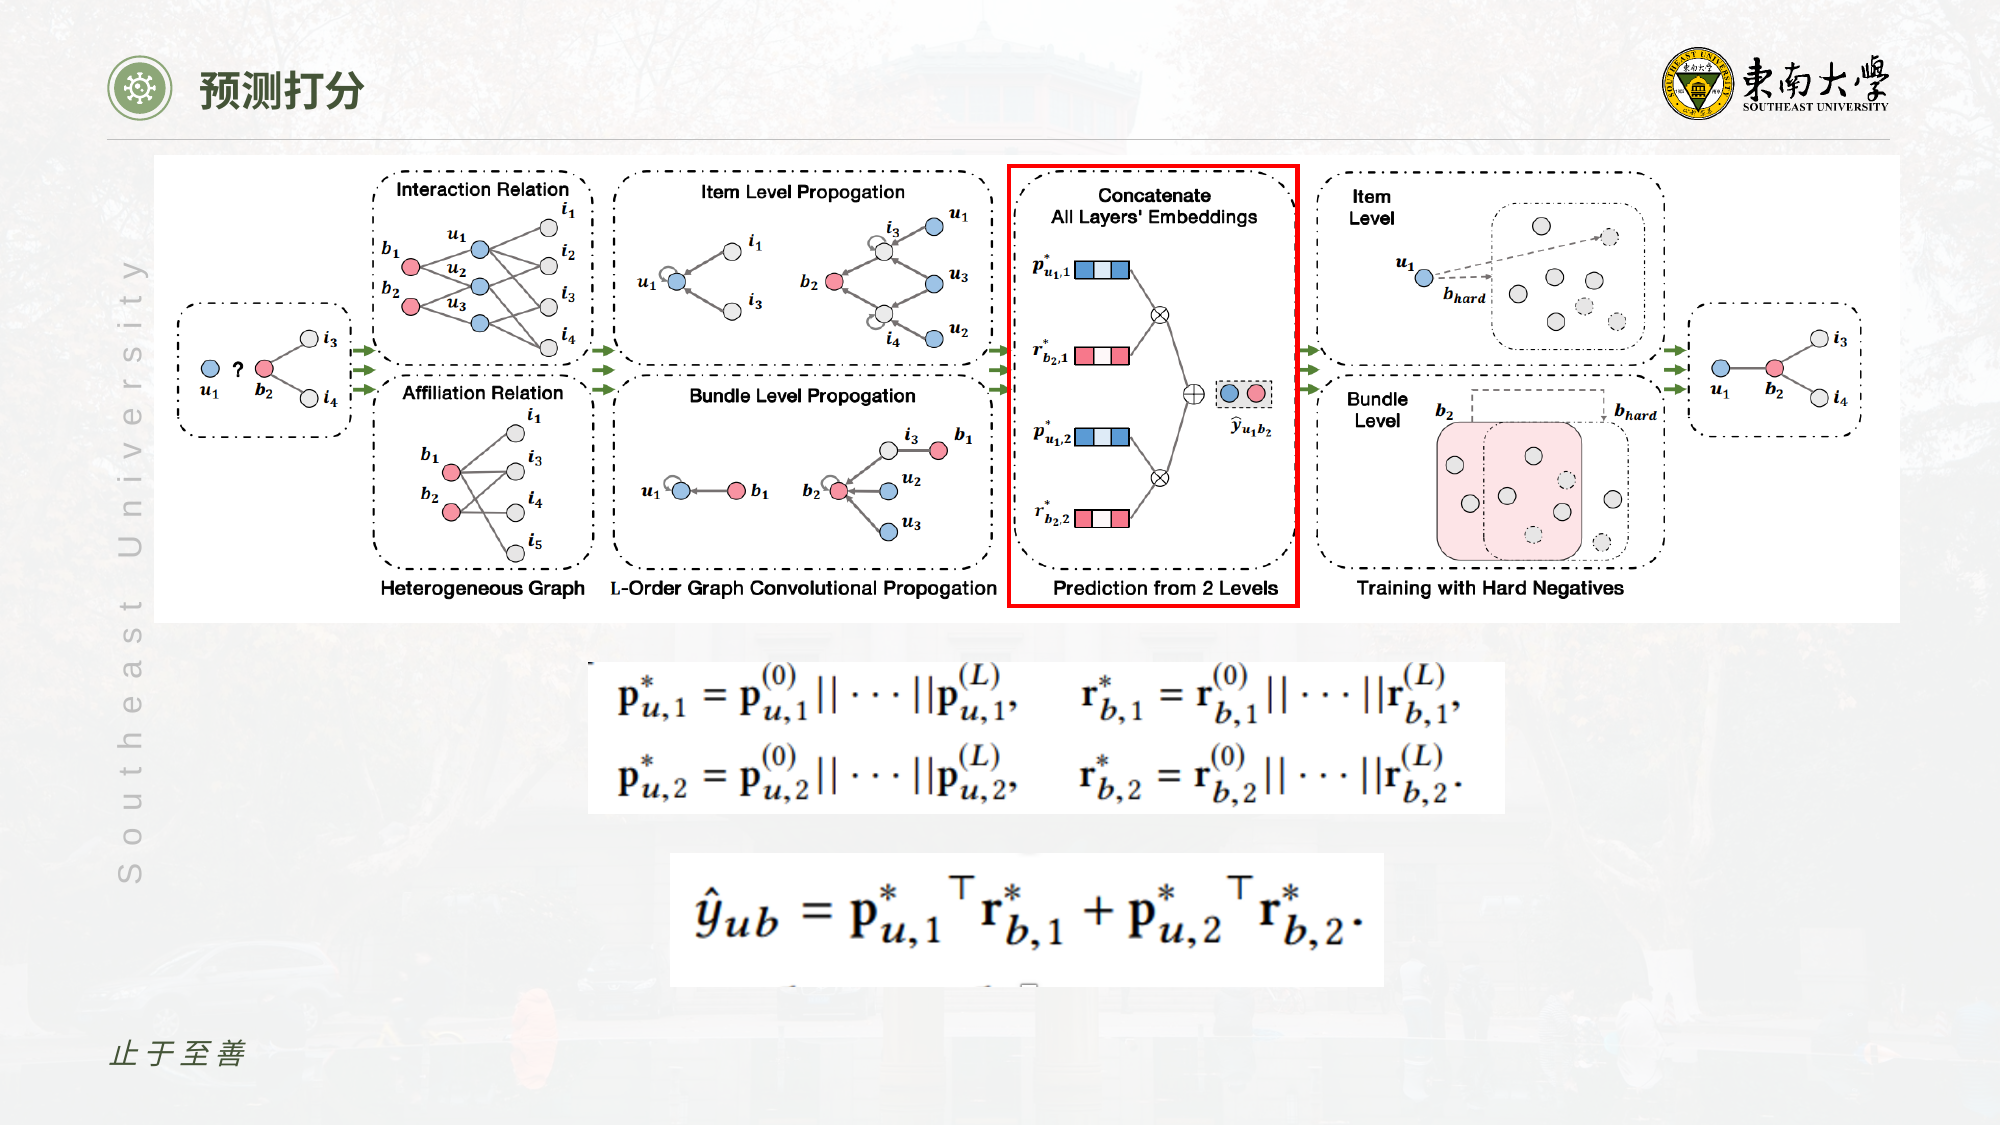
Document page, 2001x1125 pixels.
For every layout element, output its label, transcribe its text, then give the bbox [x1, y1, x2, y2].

picture [1662, 47, 1889, 120]
picture [587, 662, 1505, 814]
picture [670, 853, 1384, 987]
picture [154, 155, 1900, 623]
text_box [68, 620, 1794, 1125]
list 预测打分 [199, 56, 1663, 123]
